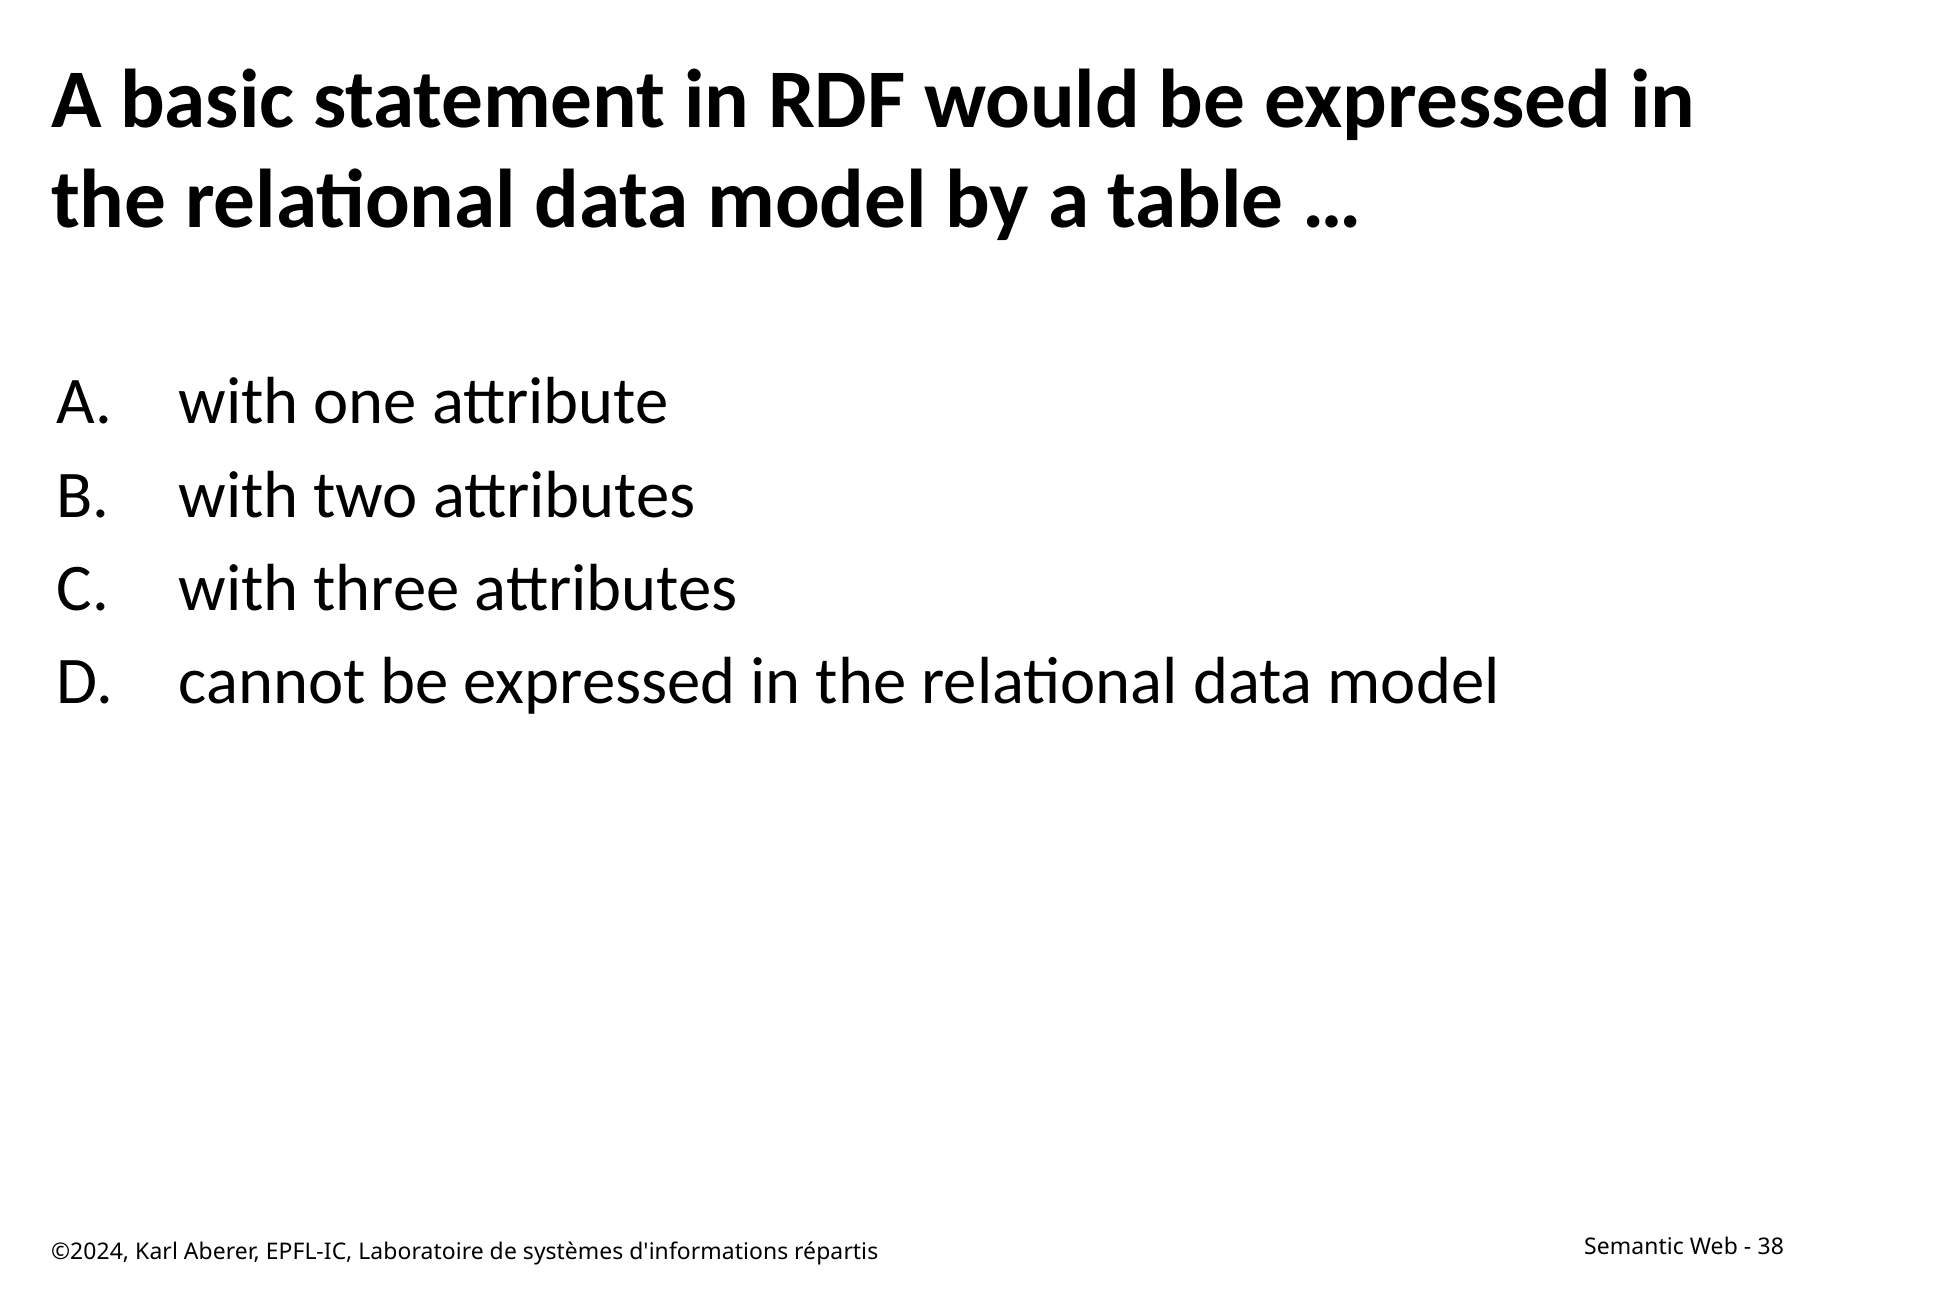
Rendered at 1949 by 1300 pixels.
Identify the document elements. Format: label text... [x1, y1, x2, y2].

title A basic statement in RDF would be expressed in the relational data model by a table … [32, 57, 1803, 232]
list with one attribute with two attributes with three attributes cannot be expressed in the relational data model [37, 253, 1809, 1208]
footer ©2024, Karl Aberer, EPFL-IC, Laboratoire de systèmes d'informations répartis [32, 1227, 1284, 1271]
